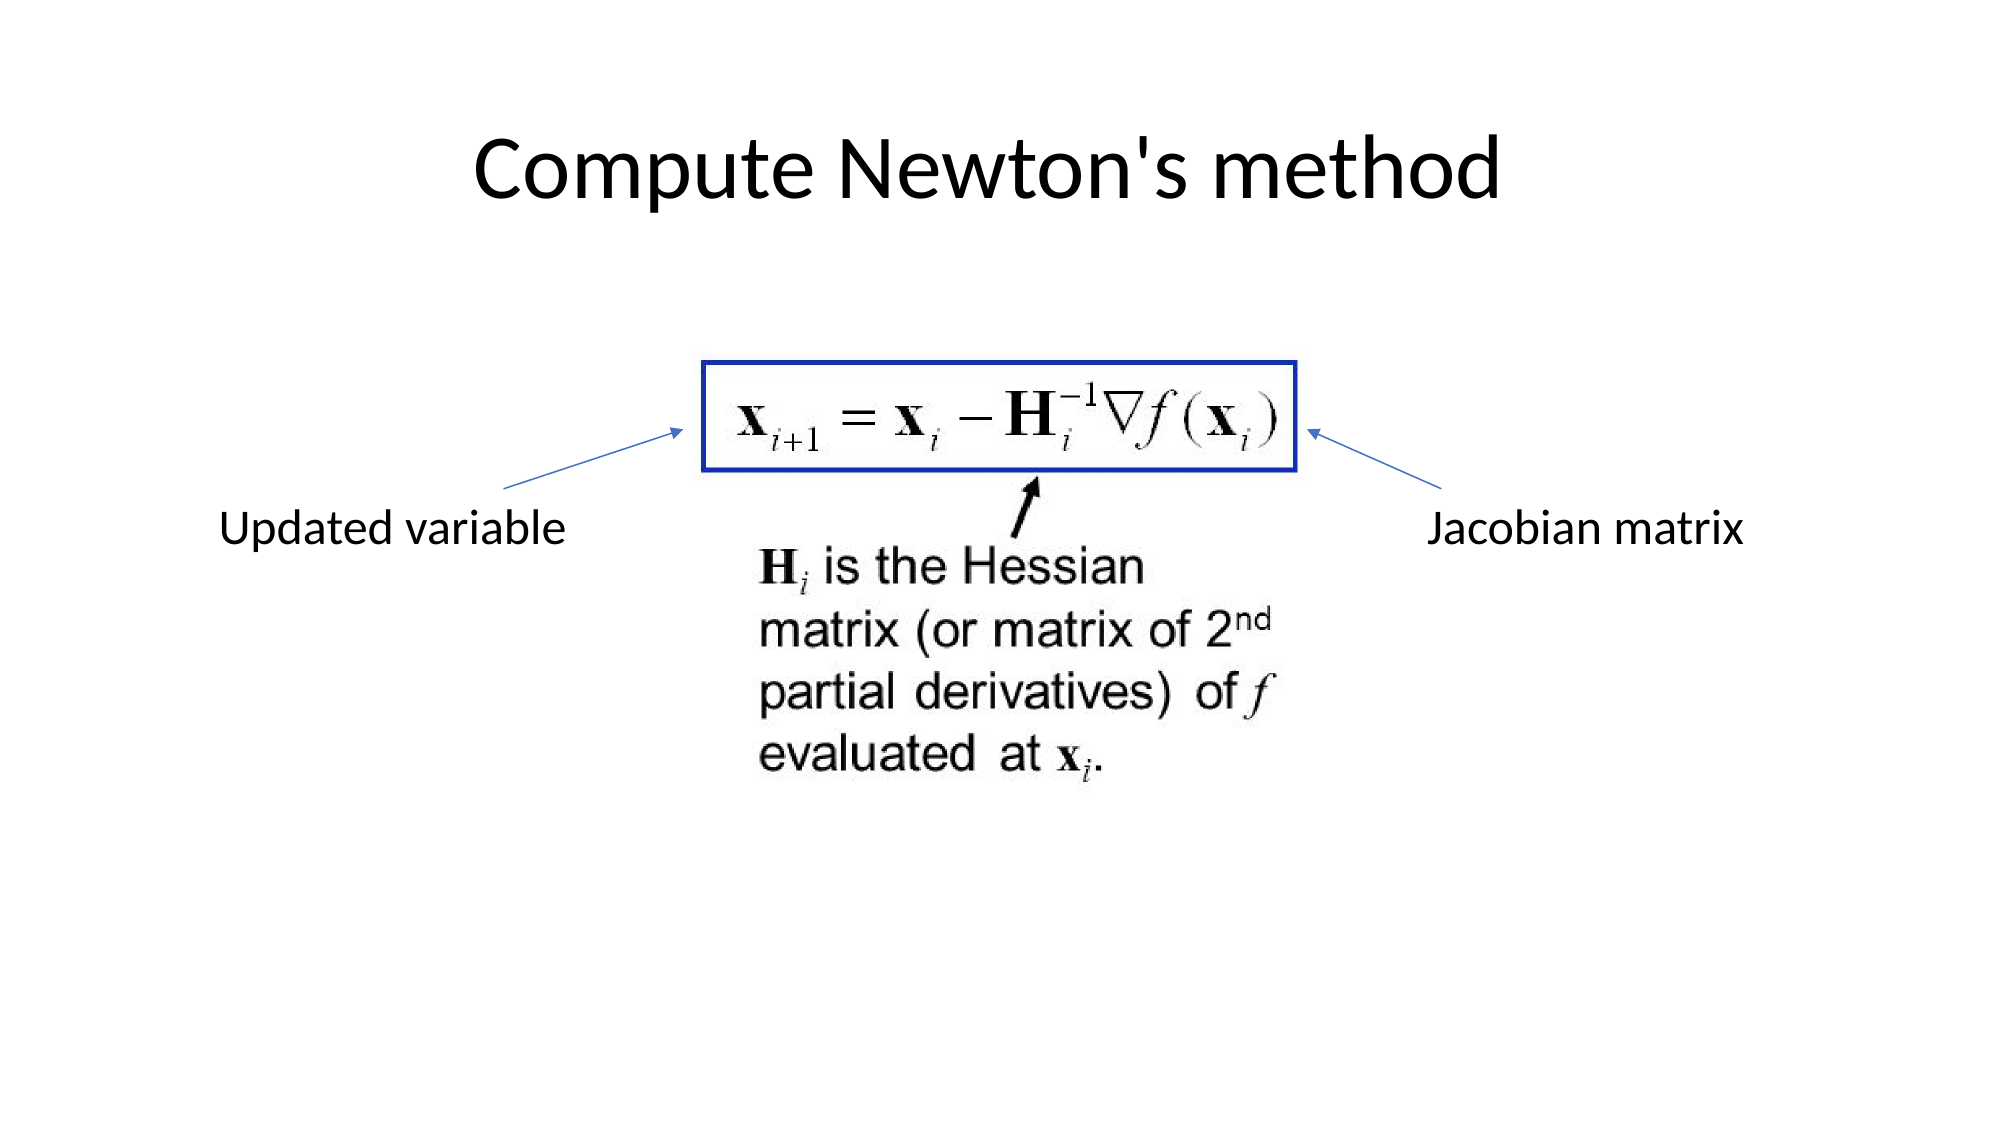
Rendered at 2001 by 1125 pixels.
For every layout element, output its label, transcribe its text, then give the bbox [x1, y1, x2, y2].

text_box Updated variable [203, 486, 613, 563]
picture [692, 332, 1308, 793]
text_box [503, 429, 684, 490]
text_box Jacobian matrix [1412, 486, 1821, 563]
title Compute Newton's method [137, 59, 1863, 278]
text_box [1306, 429, 1442, 490]
